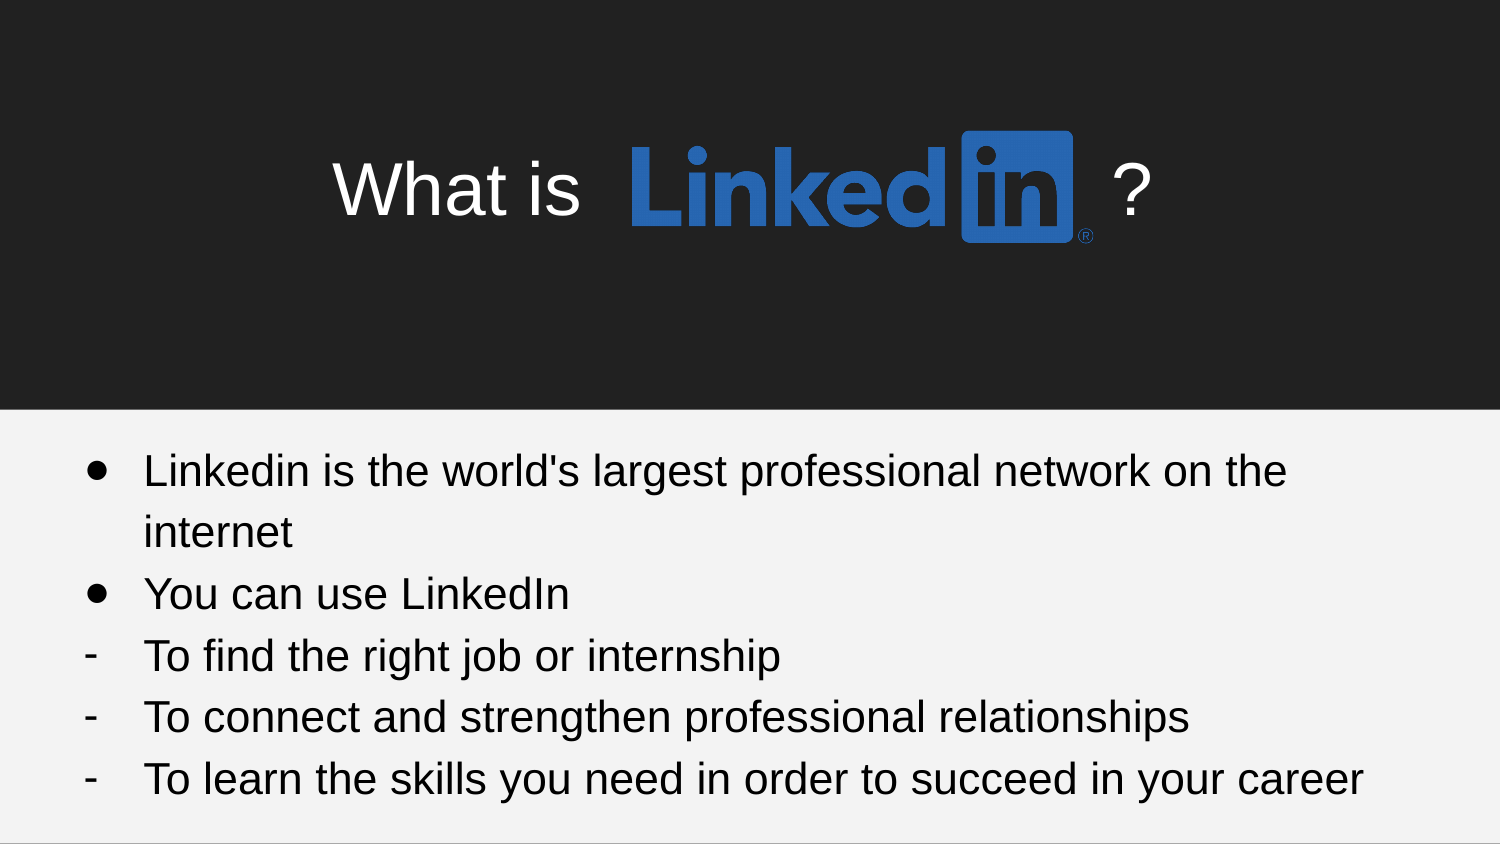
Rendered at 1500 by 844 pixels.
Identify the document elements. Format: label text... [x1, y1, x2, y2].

text_box [0, 0, 1500, 844]
text_box Linkedin is the world's largest professional network on the internet You can use LinkedIn To find the right job or internship To connect and strengthen professional relationships To learn the skills you need in order to succeed in your career [53, 577, 1408, 844]
text_box [5, 409, 1494, 707]
text_box [1097, 109, 1312, 333]
picture [631, 41, 1094, 331]
text_box ? [1098, 125, 1187, 246]
text_box What is [315, 125, 620, 336]
text_box [0, 109, 626, 333]
